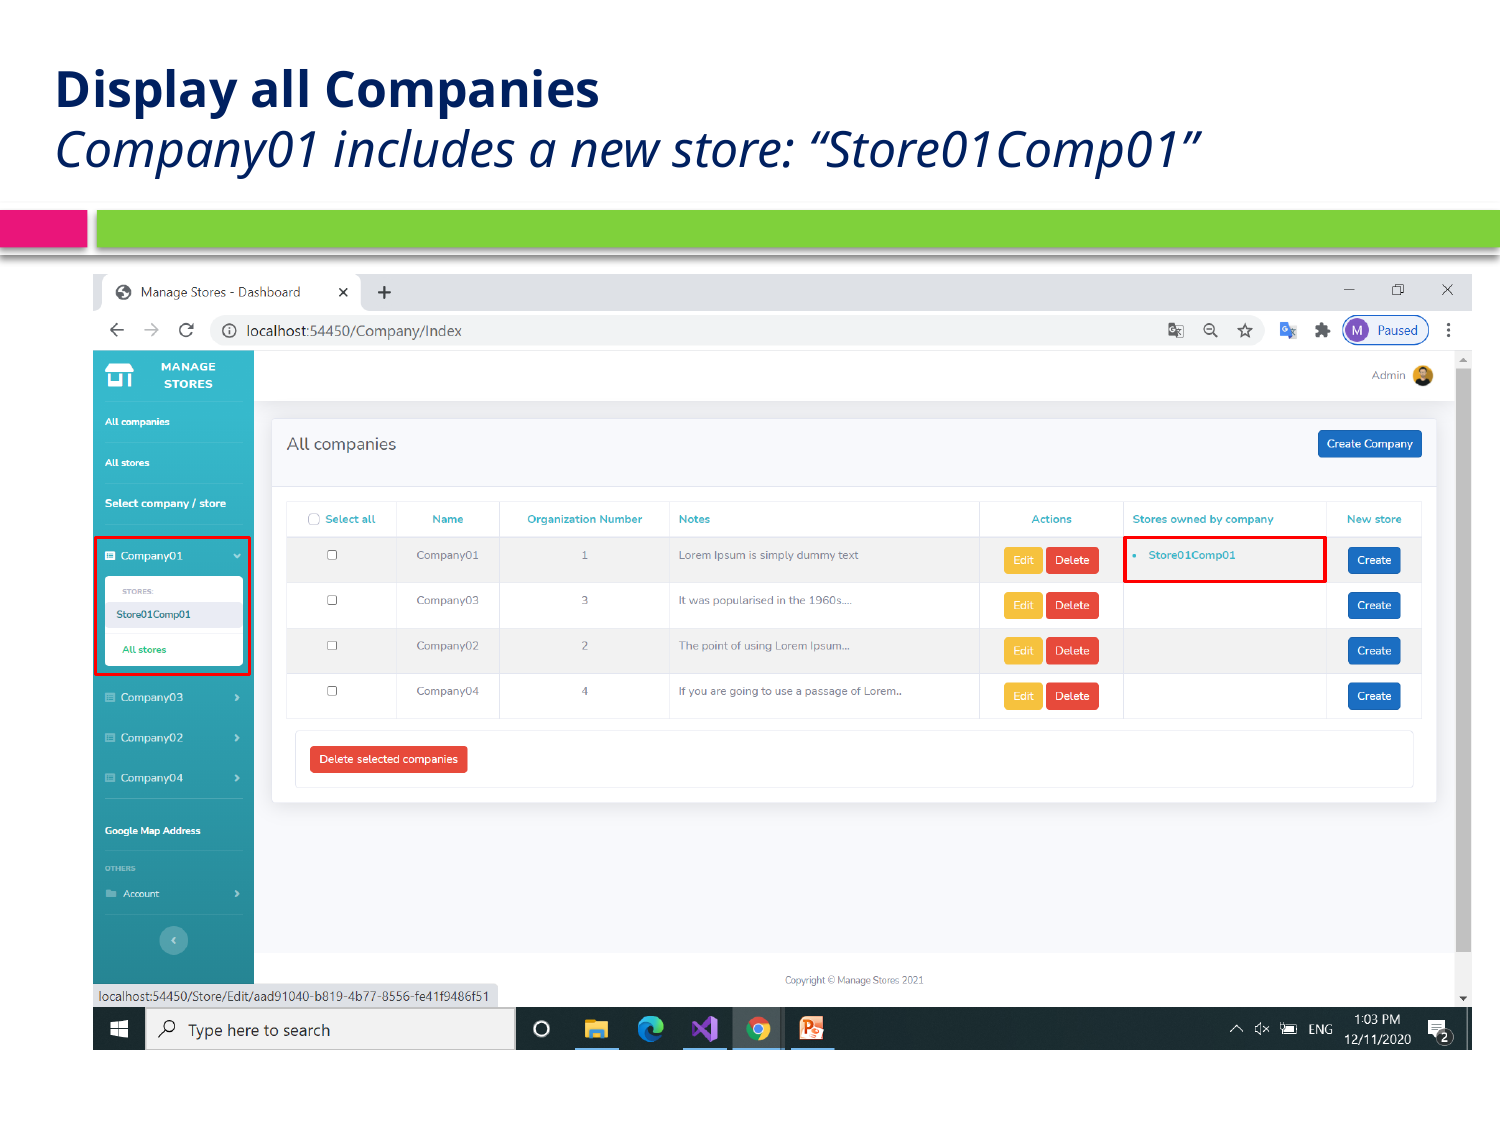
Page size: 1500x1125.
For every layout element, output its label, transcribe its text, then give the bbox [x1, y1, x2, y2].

picture [93, 274, 1472, 1051]
text_box Display all Companies Company01 includes a new store: “Store01Comp01” [40, 49, 1214, 185]
